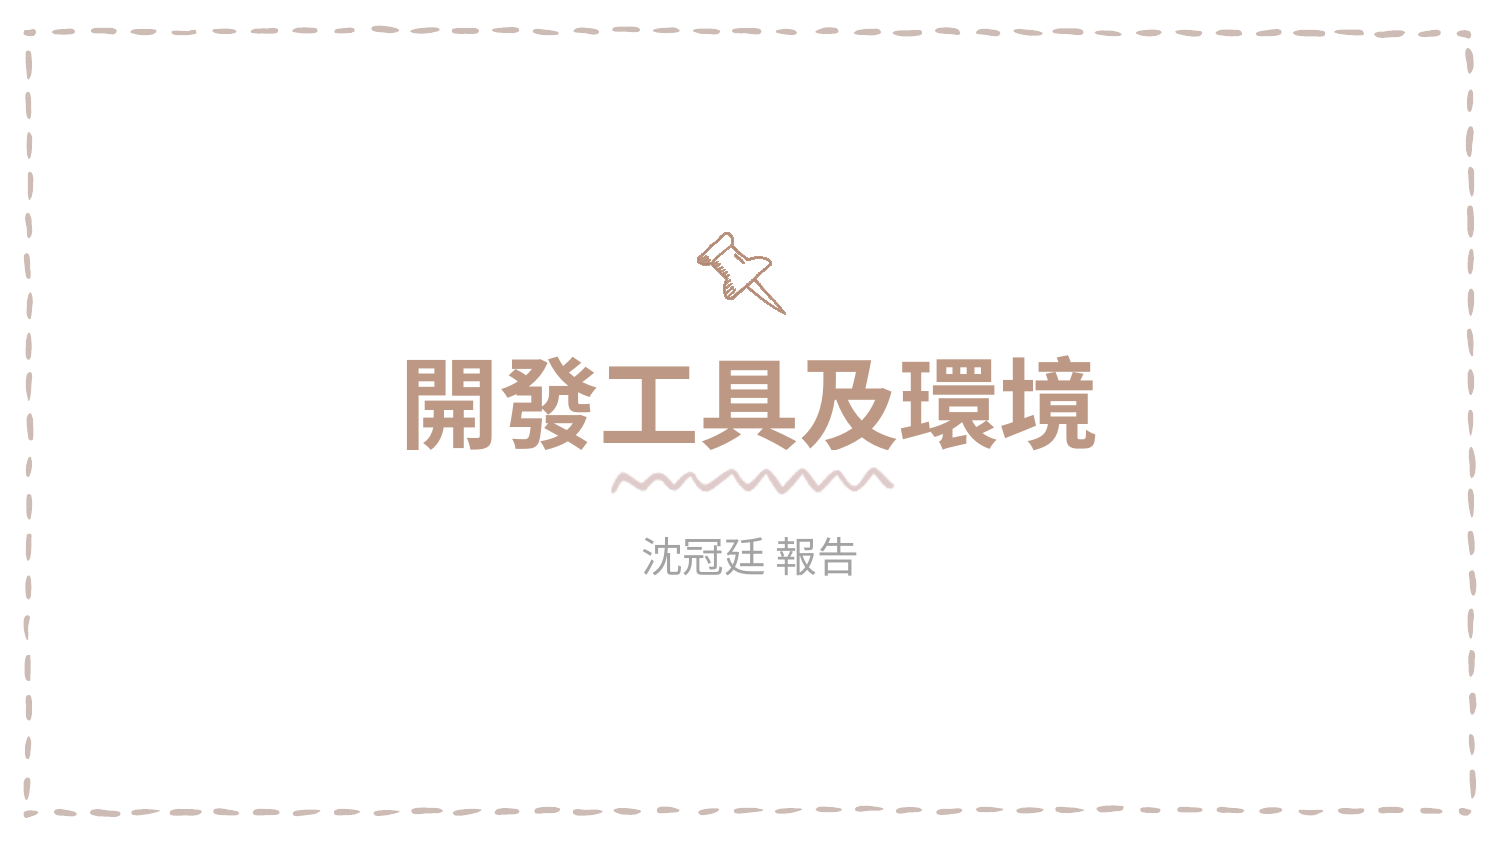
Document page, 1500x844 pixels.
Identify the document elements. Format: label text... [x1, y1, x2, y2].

picture [593, 450, 907, 521]
text_box [697, 232, 786, 315]
text_box 沈冠廷 報告 [199, 515, 1301, 645]
text_box 開發工具及環境 [0, 285, 1500, 476]
